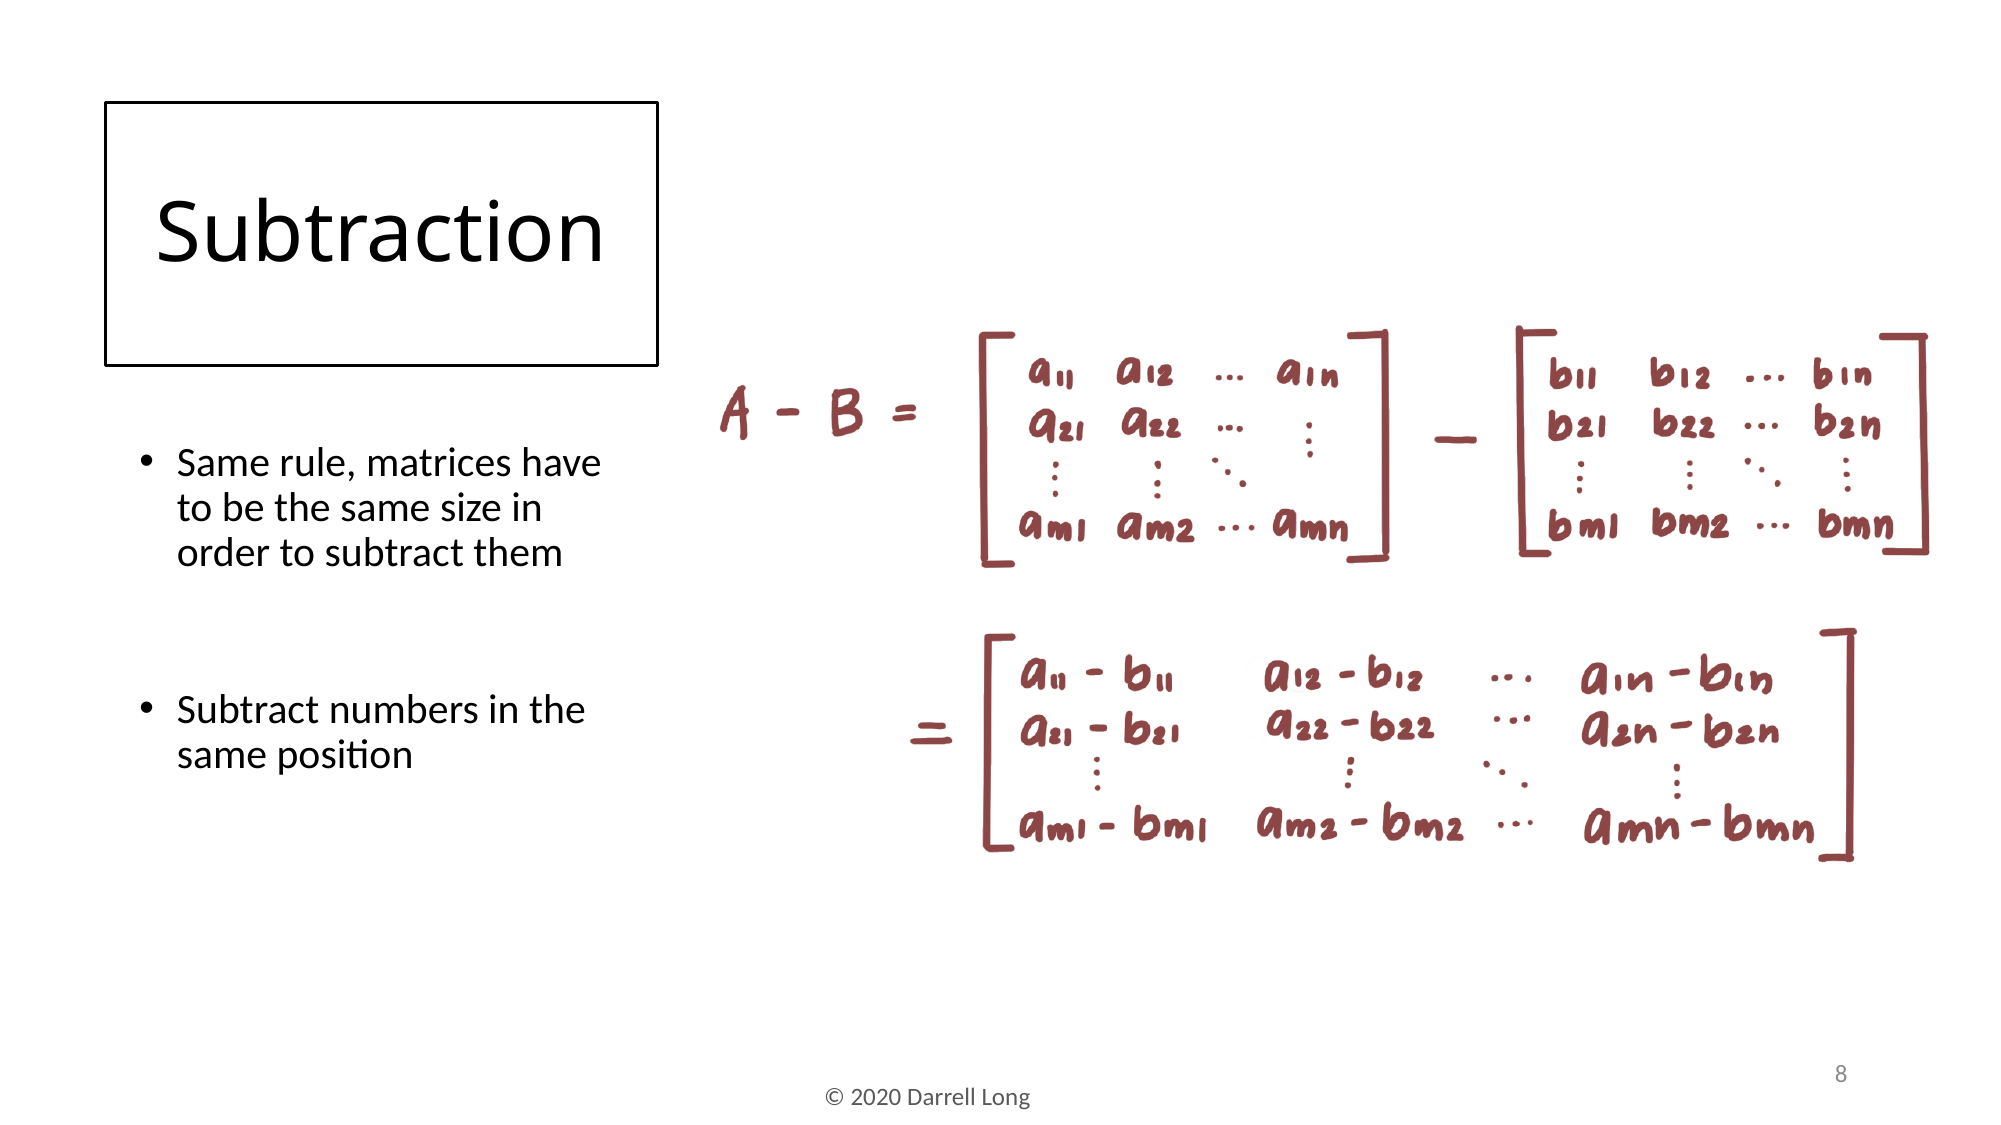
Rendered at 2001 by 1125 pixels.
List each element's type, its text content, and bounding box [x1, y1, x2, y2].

list Same rule, matrices have to be the same size in order to subtract them Subtract numbers in the same position [105, 432, 658, 1066]
title Subtraction [105, 102, 658, 366]
text_box © 2020 Darrell Long [733, 1065, 1122, 1125]
picture [700, 289, 1985, 902]
slide_number 8 [1412, 1042, 1863, 1103]
